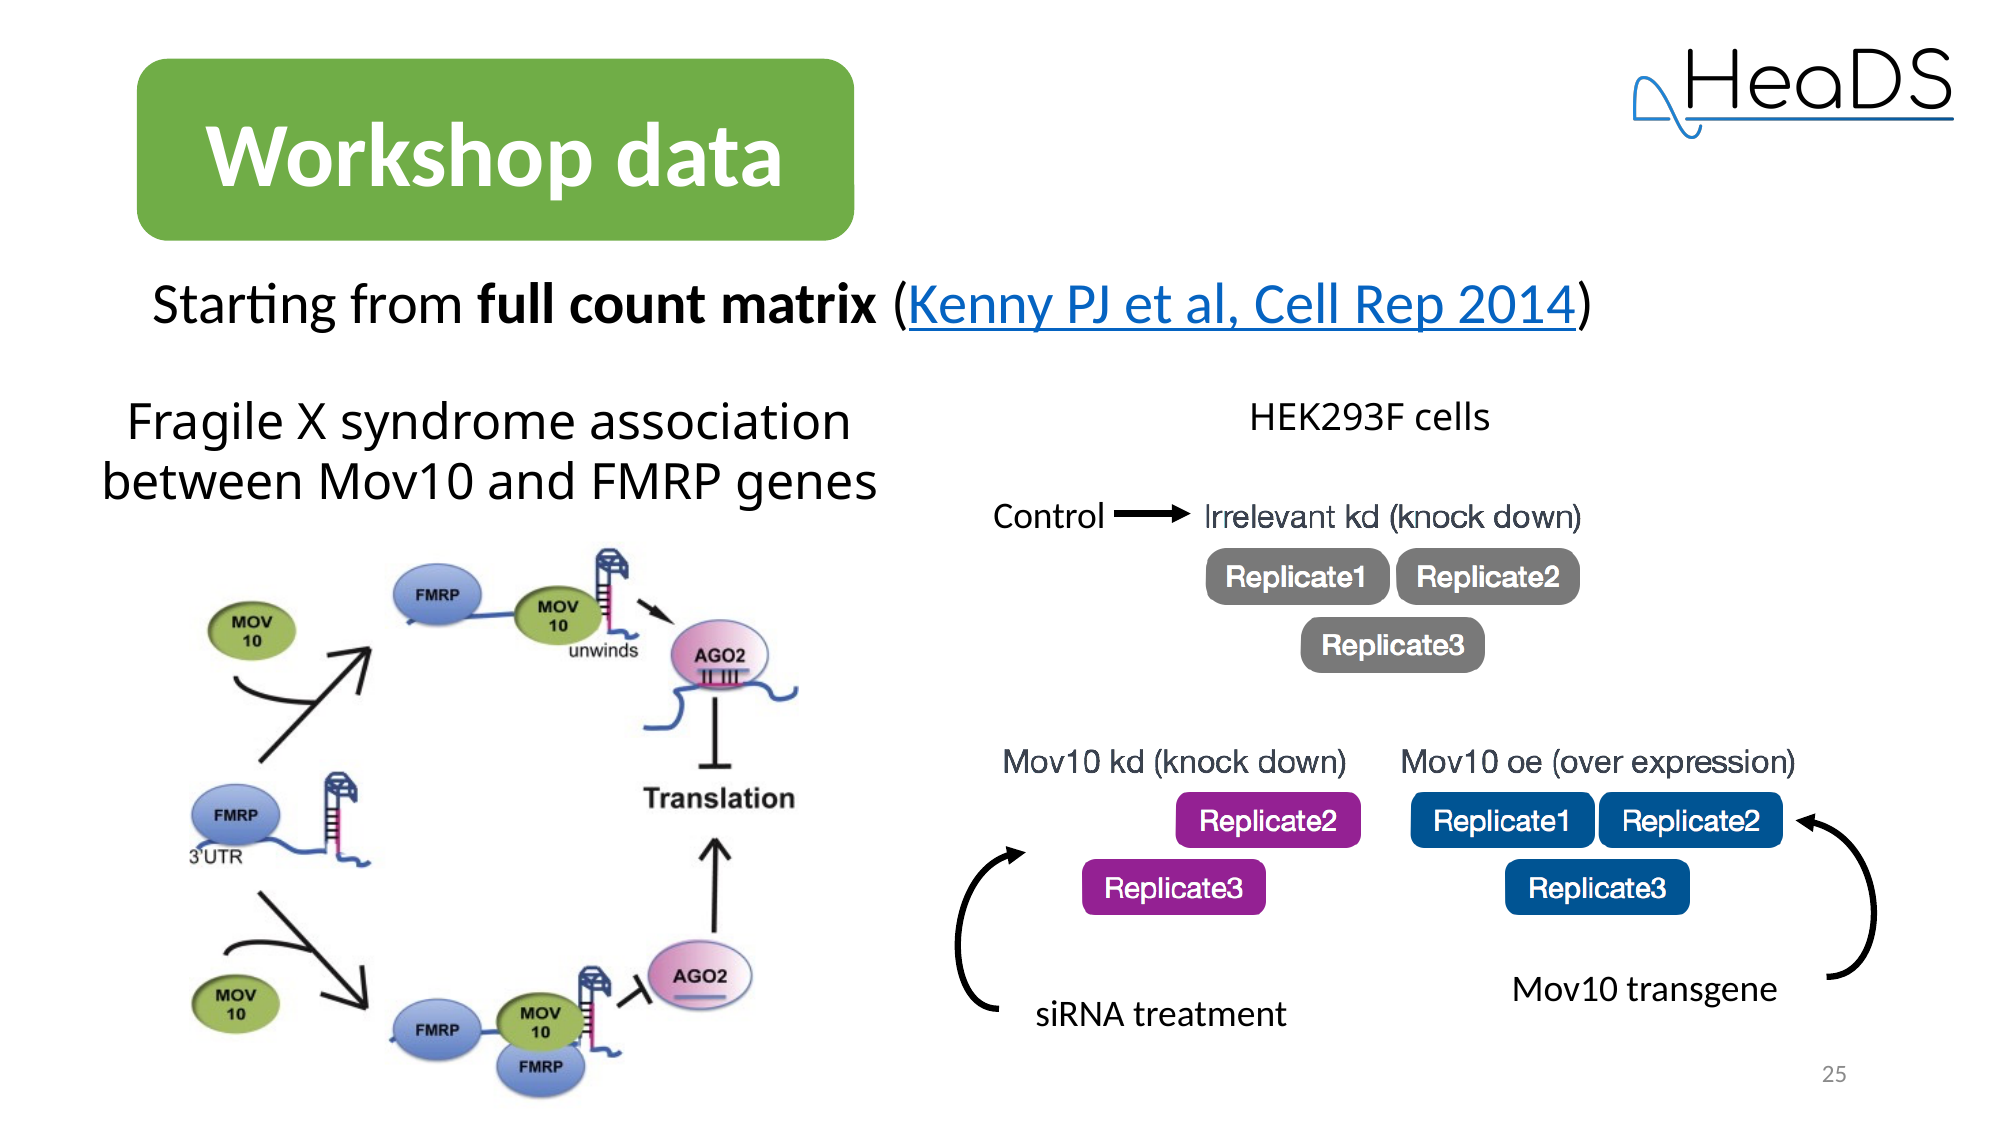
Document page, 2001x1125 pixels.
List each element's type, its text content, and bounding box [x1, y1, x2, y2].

text_box HEK293F cells [1234, 385, 1518, 446]
text_box Mov10 transgene [1496, 956, 1794, 1016]
picture [999, 495, 1798, 915]
text_box Control [978, 483, 1121, 543]
picture [189, 520, 799, 1125]
list Starting from full count matrix (Kenny PJ et al, Cell Rep 2014) [138, 266, 1863, 373]
text_box Workshop data [136, 58, 855, 241]
slide_number 25 [1412, 1042, 1863, 1103]
text_box [957, 858, 1016, 1010]
text_box siRNA treatment [1020, 982, 1303, 1042]
text_box [1798, 815, 1875, 978]
picture [1633, 48, 1954, 139]
text_box Fragile X syndrome association between Mov10 and FMRP genes [58, 381, 921, 517]
